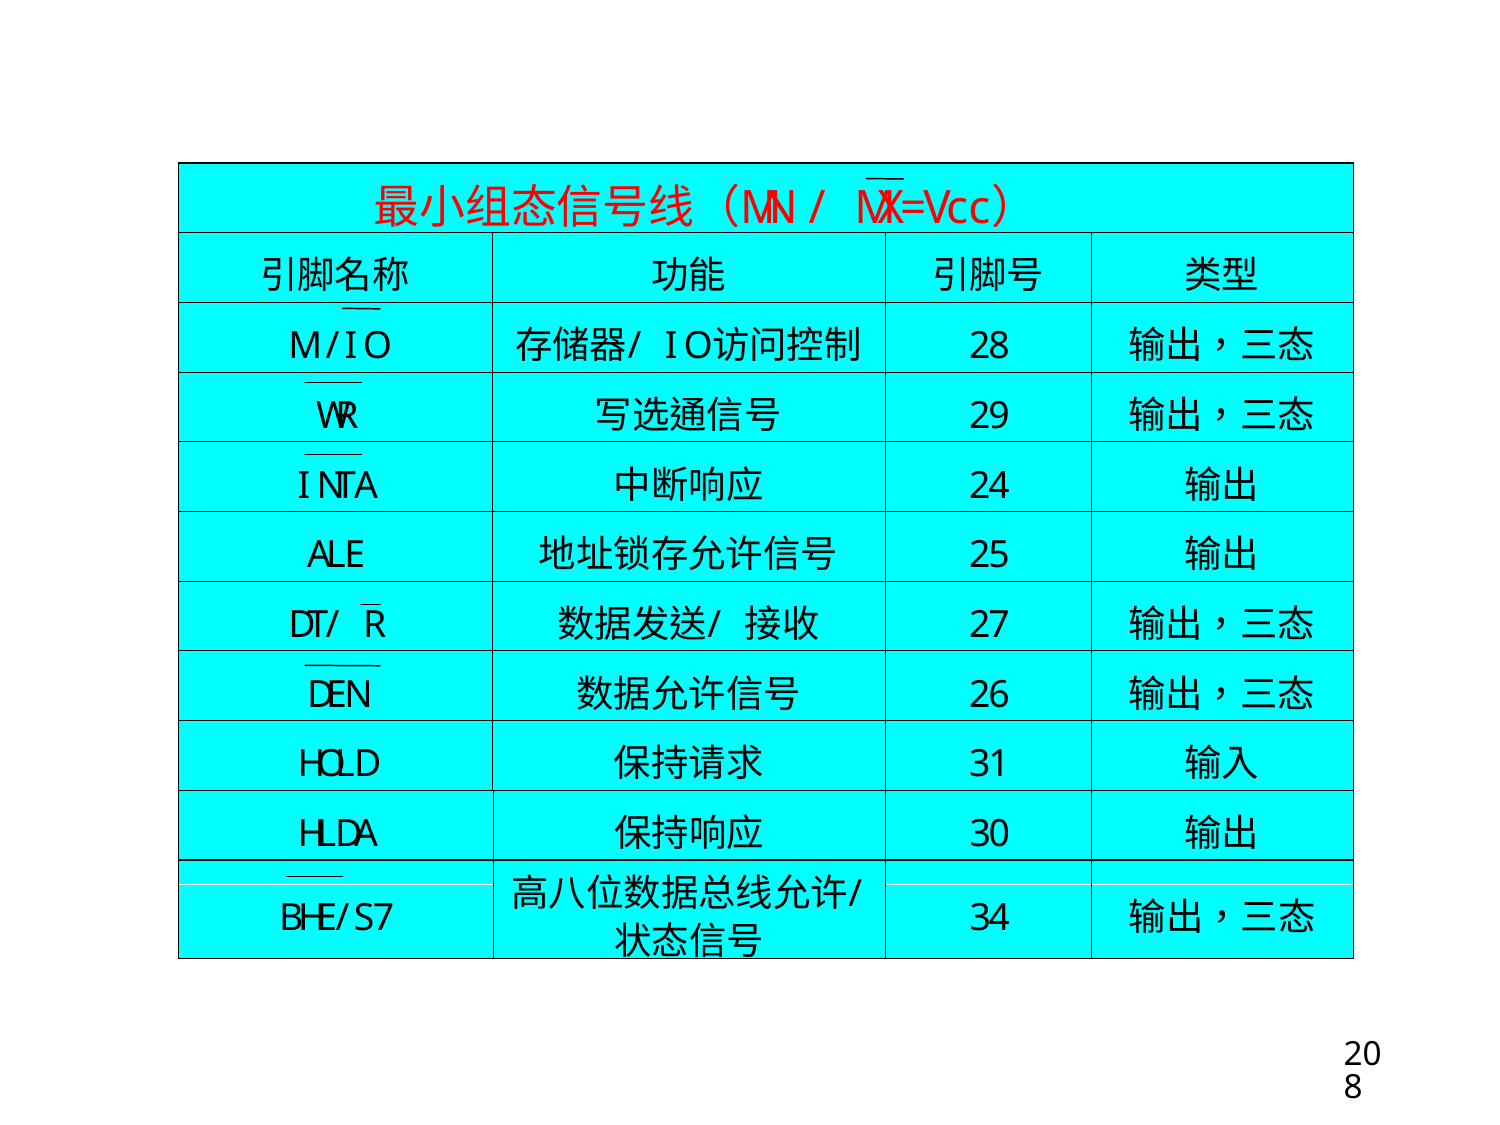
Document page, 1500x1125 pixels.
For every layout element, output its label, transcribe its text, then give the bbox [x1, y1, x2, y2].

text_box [162, 162, 1401, 1057]
slide_number 208 [1328, 1024, 1407, 1103]
